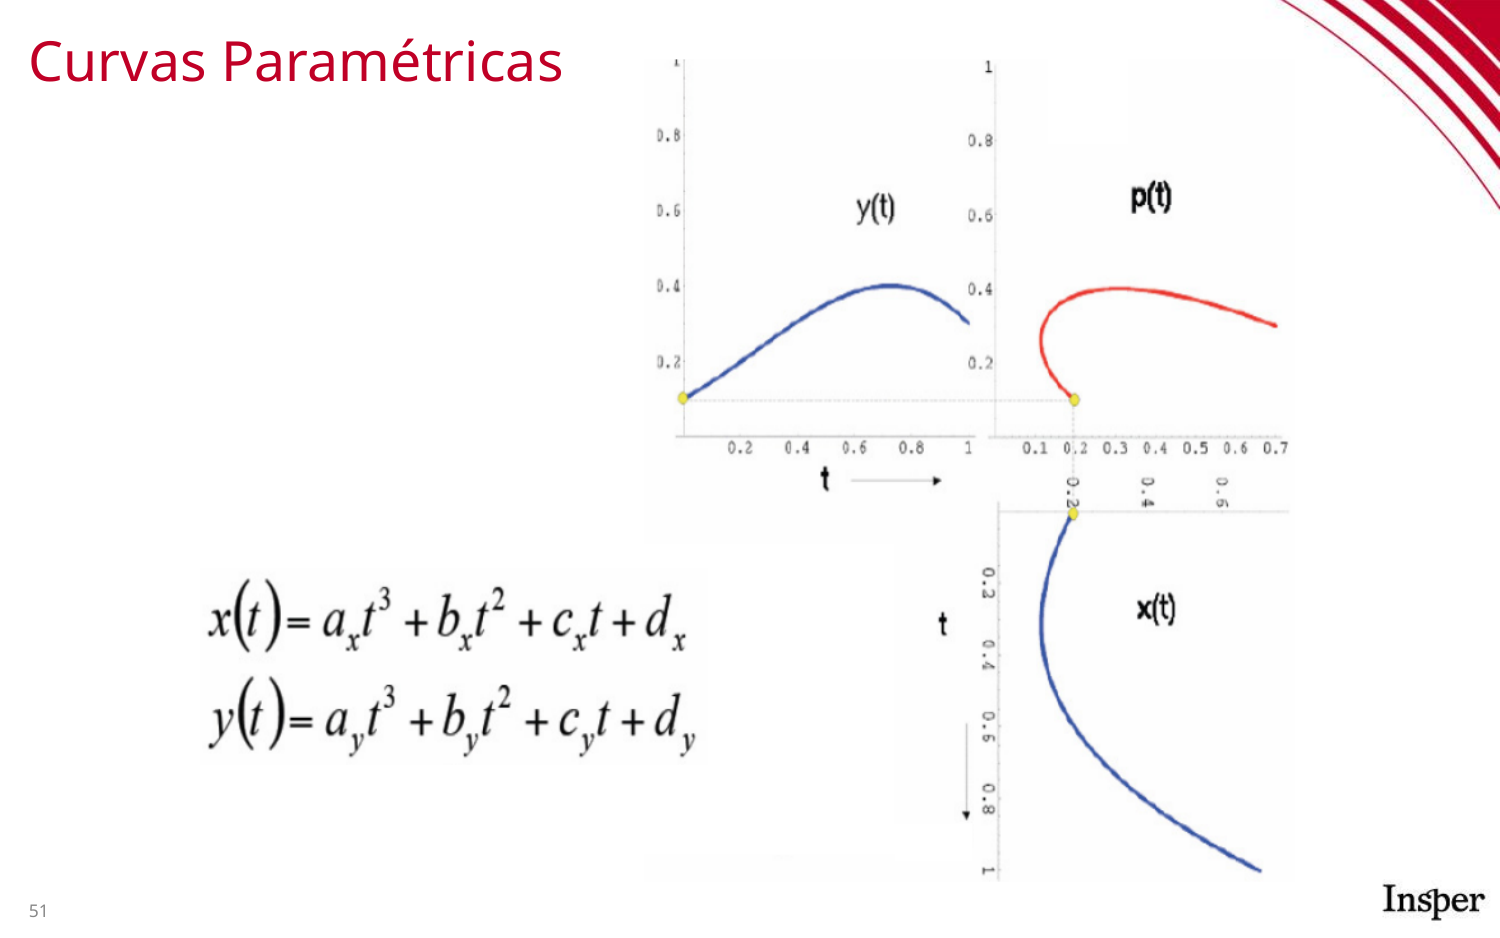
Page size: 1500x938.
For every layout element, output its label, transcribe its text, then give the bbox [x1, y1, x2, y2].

picture [200, 0, 1500, 938]
title Curvas Paramétricas [13, 18, 1397, 104]
slide_number ‹#› [0, 887, 78, 938]
